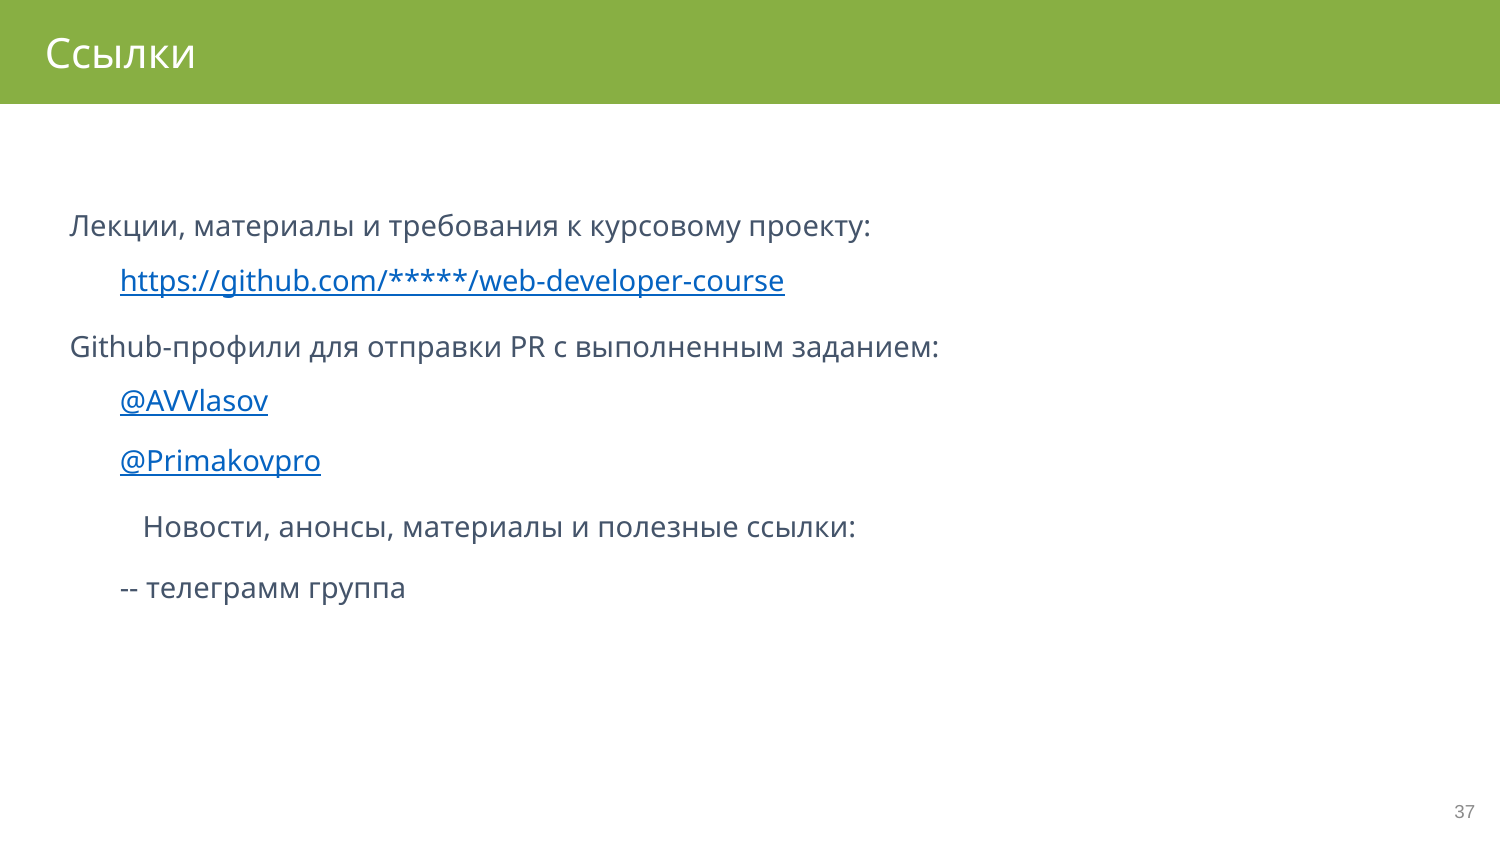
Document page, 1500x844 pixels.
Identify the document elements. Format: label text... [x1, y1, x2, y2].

slide_number 37 [1400, 779, 1491, 844]
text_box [0, 0, 1500, 104]
text_box Лекции, материалы и требования к курсовому проекту: https://github.com/*****/web-developer-course Github-профили для отправки PR с выполненным заданием: @AVVlasov @Primakovpro Новости, анонсы, материалы и полезные ссылки: -- телеграмм группа [29, 187, 1291, 625]
